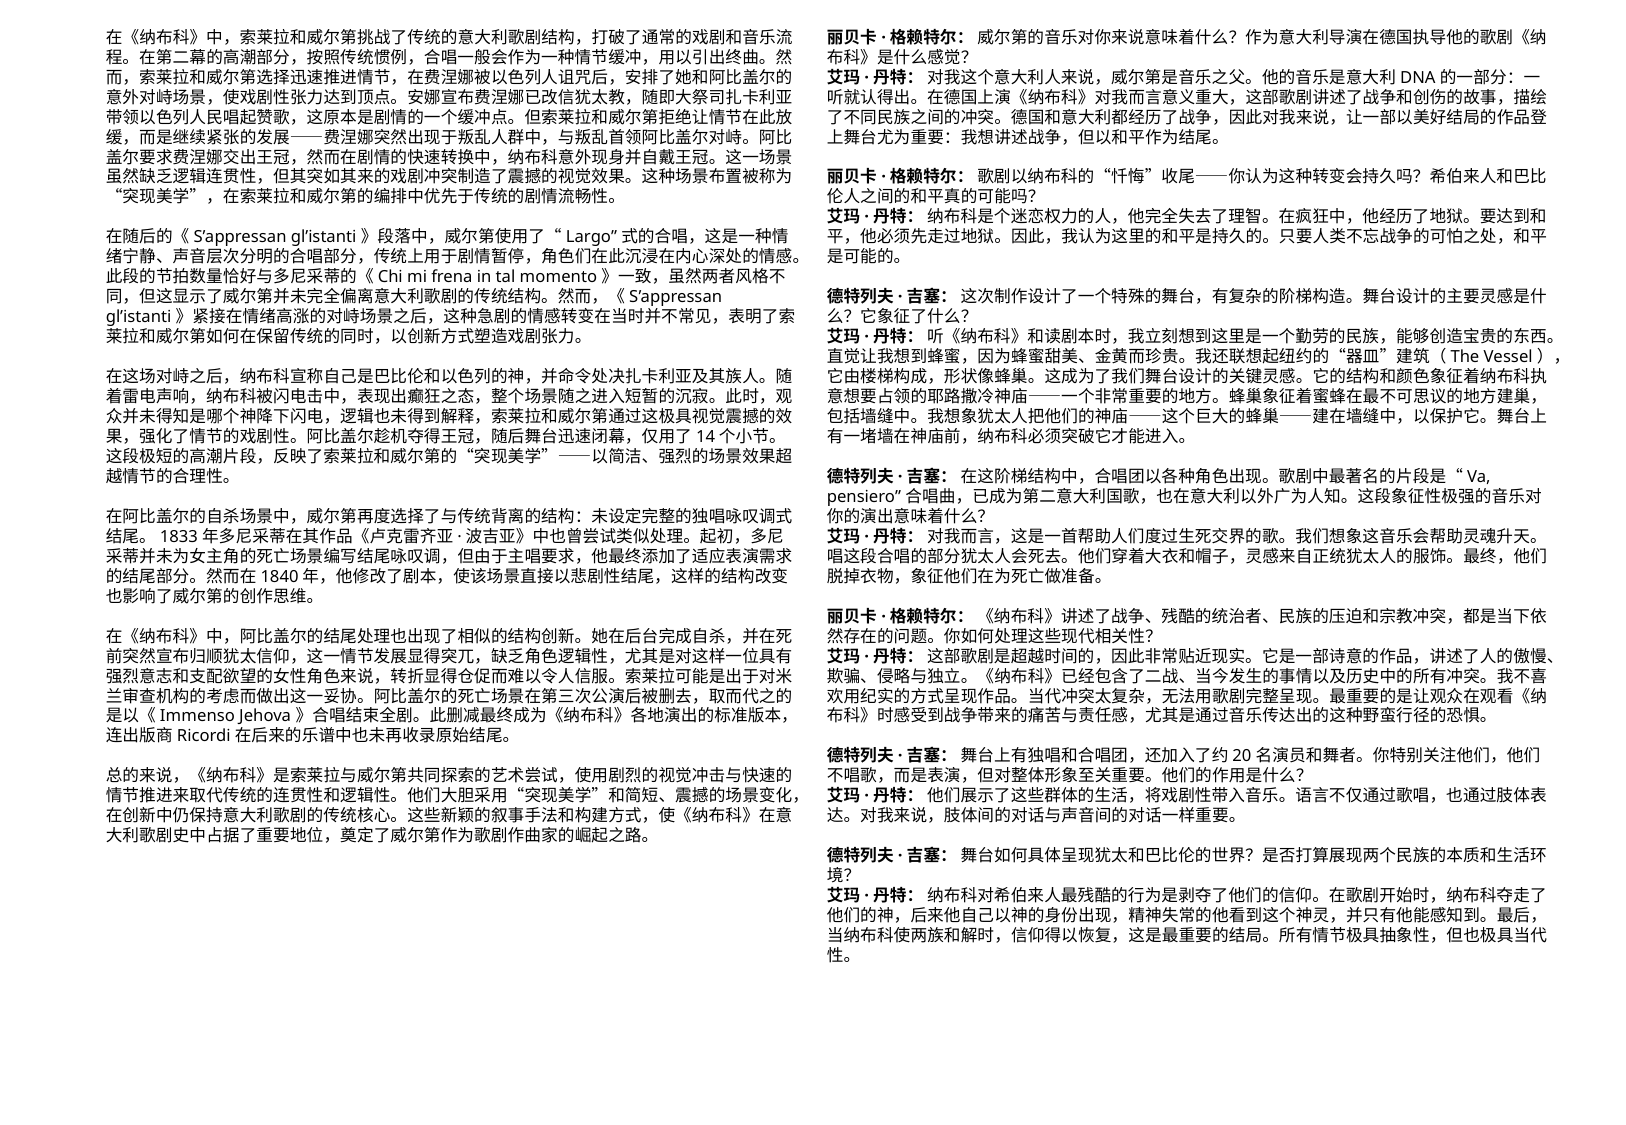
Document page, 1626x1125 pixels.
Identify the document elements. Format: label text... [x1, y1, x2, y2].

text_box 丽贝卡·格赖特尔： 威尔第的音乐对你来说意味着什么？作为意大利导演在德国执导他的歌剧《纳布科》是什么感觉？ 艾玛·丹特： 对我这个意大利人来说，威尔第是音乐之父。他的音乐是意大利DNA的一部分：一听就认得出。在德国上演《纳布科》对我而言意义重大，这部歌剧讲述了战争和创伤的故事，描绘了不同民族之间的冲突。德国和意大利都经历了战争，因此对我来说，让一部以美好结局的作品登上舞台尤为重要：我想讲述战争，但以和平作为结尾。 丽贝卡·格赖特尔： 歌剧以纳布科的“忏悔”收尾——你认为这种转变会持久吗？希伯来人和巴比伦人之间的和平真的可能吗？ 艾玛·丹特： 纳布科是个迷恋权力的人，他完全失去了理智。在疯狂中，他经历了地狱。要达到和平，他必须先走过地狱。因此，我认为这里的和平是持久的。只要人类不忘战争的可怕之处，和平是可能的。 德特列夫·吉塞： 这次制作设计了一个特殊的舞台，有复杂的阶梯构造。舞台设计的主要灵感是什么？它象征了什么？ 艾玛·丹特： 听《纳布科》和读剧本时，我立刻想到这里是一个勤劳的民族，能够创造宝贵的东西。直觉让我想到蜂蜜，因为蜂蜜甜美、金黄而珍贵。我还联想起纽约的“器皿”建筑（The Vessel），它由楼梯构成，形状像蜂巢。这成为了我们舞台设计的关键灵感。它的结构和颜色象征着纳布科执意想要占领的耶路撒冷神庙——一个非常重要的地方。蜂巢象征着蜜蜂在最不可思议的地方建巢，包括墙缝中。我想象犹太人把他们的神庙——这个巨大的蜂巢——建在墙缝中，以保护它。舞台上有一堵墙在神庙前，纳布科必须突破它才能进入。 德特列夫·吉塞： 在这阶梯结构中，合唱团以各种角色出现。歌剧中最著名的片段是“Va, pensiero”合唱曲，已成为第二意大利国歌，也在意大利以外广为人知。这段象征性极强的音乐对你的演出意味着什么？ 艾玛·丹特： 对我而言，这是一首帮助人们度过生死交界的歌。我们想象这音乐会帮助灵魂升天。唱这段合唱的部分犹太人会死去。他们穿着大衣和帽子，灵感来自正统犹太人的服饰。最终，他们脱掉衣物，象征他们在为死亡做准备。 丽贝卡·格赖特尔： 《纳布科》讲述了战争、残酷的统治者、民族的压迫和宗教冲突，都是当下依然存在的问题。你如何处理这些现代相关性？ 艾玛·丹特： 这部歌剧是超越时间的，因此非常贴近现实。它是一部诗意的作品，讲述了人的傲慢、欺骗、侵略与独立。《纳布科》已经包含了二战、当今发生的事情以及历史中的所有冲突。我不喜欢用纪实的方式呈现作品。当代冲突太复杂，无法用歌剧完整呈现。最重要的是让观众在观看《纳布科》时感受到战争带来的痛苦与责任感，尤其是通过音乐传达出的这种野蛮行径的恐惧。 德特列夫·吉塞： 舞台上有独唱和合唱团，还加入了约20名演员和舞者。你特别关注他们，他们不唱歌，而是表演，但对整体形象至关重要。他们的作用是什么？ 艾玛·丹特： 他们展示了这些群体的生活，将戏剧性带入音乐。语言不仅通过歌唱，也通过肢体表达。对我来说，肢体间的对话与声音间的对话一样重要。 德特列夫·吉塞： 舞台如何具体呈现犹太和巴比伦的世界？是否打算展现两个民族的本质和生活环境？ 艾玛·丹特： 纳布科对希伯来人最残酷的行为是剥夺了他们的信仰。在歌剧开始时，纳布科夺走了他们的神，后来他自己以神的身份出现，精神失常的他看到这个神灵，并只有他能感知到。最后，当纳布科使两族和解时，信仰得以恢复，这是最重要的结局。所有情节极具抽象性，但也极具当代性。 [812, 19, 1569, 973]
text_box 在《纳布科》中，索莱拉和威尔第挑战了传统的意大利歌剧结构，打破了通常的戏剧和音乐流程。在第二幕的高潮部分，按照传统惯例，合唱一般会作为一种情节缓冲，用以引出终曲。然而，索莱拉和威尔第选择迅速推进情节，在费涅娜被以色列人诅咒后，安排了她和阿比盖尔的意外对峙场景，使戏剧性张力达到顶点。安娜宣布费涅娜已改信犹太教，随即大祭司扎卡利亚带领以色列人民唱起赞歌，这原本是剧情的一个缓冲点。但索莱拉和威尔第拒绝让情节在此放缓，而是继续紧张的发展——费涅娜突然出现于叛乱人群中，与叛乱首领阿比盖尔对峙。阿比盖尔要求费涅娜交出王冠，然而在剧情的快速转换中，纳布科意外现身并自戴王冠。这一场景虽然缺乏逻辑连贯性，但其突如其来的戏剧冲突制造了震撼的视觉效果。这种场景布置被称为“突现美学”，在索莱拉和威尔第的编排中优先于传统的剧情流畅性。 在随后的《S’appressan gl’istanti》段落中，威尔第使用了“Largo”式的合唱，这是一种情绪宁静、声音层次分明的合唱部分，传统上用于剧情暂停，角色们在此沉浸在内心深处的情感。此段的节拍数量恰好与多尼采蒂的《Chi mi frena in tal momento》一致，虽然两者风格不同，但这显示了威尔第并未完全偏离意大利歌剧的传统结构。然而，《S’appressan gl’istanti》紧接在情绪高涨的对峙场景之后，这种急剧的情感转变在当时并不常见，表明了索莱拉和威尔第如何在保留传统的同时，以创新方式塑造戏剧张力。 在这场对峙之后，纳布科宣称自己是巴比伦和以色列的神，并命令处决扎卡利亚及其族人。随着雷电声响，纳布科被闪电击中，表现出癫狂之态，整个场景随之进入短暂的沉寂。此时，观众并未得知是哪个神降下闪电，逻辑也未得到解释，索莱拉和威尔第通过这极具视觉震撼的效果，强化了情节的戏剧性。阿比盖尔趁机夺得王冠，随后舞台迅速闭幕，仅用了14个小节。这段极短的高潮片段，反映了索莱拉和威尔第的“突现美学”——以简洁、强烈的场景效果超越情节的合理性。 在阿比盖尔的自杀场景中，威尔第再度选择了与传统背离的结构：未设定完整的独唱咏叹调式结尾。1833年多尼采蒂在其作品《卢克雷齐亚·波吉亚》中也曾尝试类似处理。起初，多尼采蒂并未为女主角的死亡场景编写结尾咏叹调，但由于主唱要求，他最终添加了适应表演需求的结尾部分。然而在1840年，他修改了剧本，使该场景直接以悲剧性结尾，这样的结构改变也影响了威尔第的创作思维。 在《纳布科》中，阿比盖尔的结尾处理也出现了相似的结构创新。她在后台完成自杀，并在死前突然宣布归顺犹太信仰，这一情节发展显得突兀，缺乏角色逻辑性，尤其是对这样一位具有强烈意志和支配欲望的女性角色来说，转折显得仓促而难以令人信服。索莱拉可能是出于对米兰审查机构的考虑而做出这一妥协。阿比盖尔的死亡场景在第三次公演后被删去，取而代之的是以《Immenso Jehova》合唱结束全剧。此删减最终成为《纳布科》各地演出的标准版本，连出版商Ricordi在后来的乐谱中也未再收录原始结尾。 总的来说，《纳布科》是索莱拉与威尔第共同探索的艺术尝试，使用剧烈的视觉冲击与快速的情节推进来取代传统的连贯性和逻辑性。他们大胆采用“突现美学”和简短、震撼的场景变化，在创新中仍保持意大利歌剧的传统核心。这些新颖的叙事手法和构建方式，使《纳布科》在意大利歌剧史中占据了重要地位，奠定了威尔第作为歌剧作曲家的崛起之路。 [91, 19, 812, 853]
